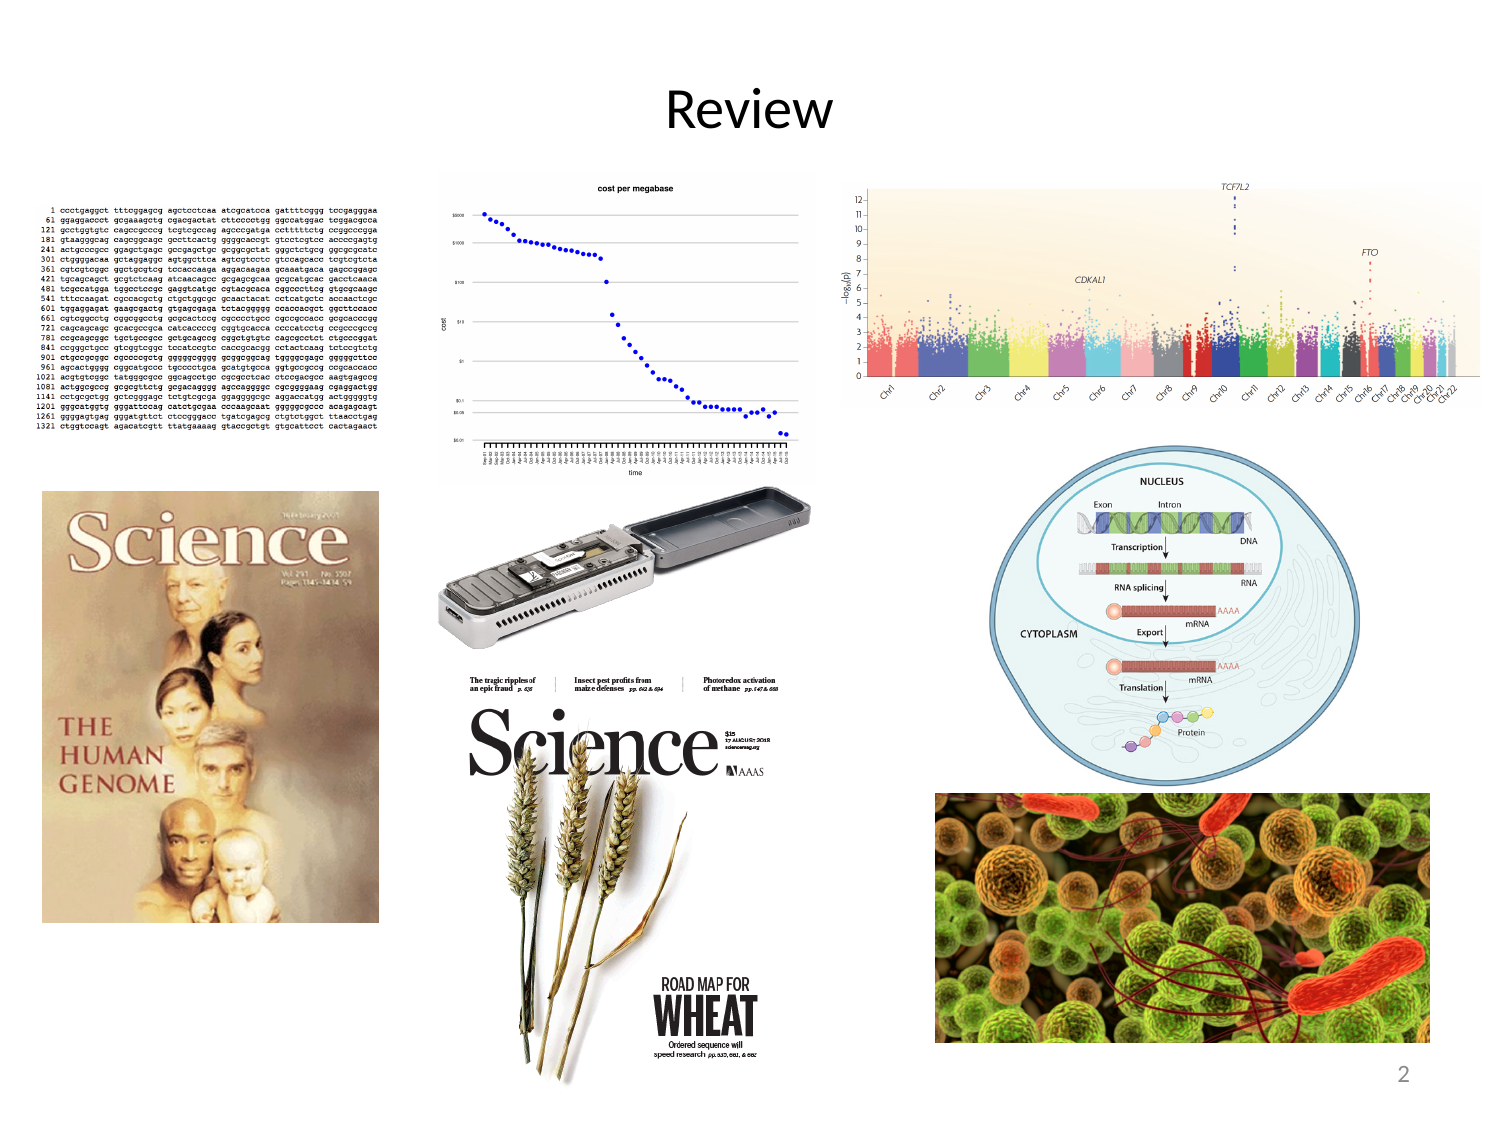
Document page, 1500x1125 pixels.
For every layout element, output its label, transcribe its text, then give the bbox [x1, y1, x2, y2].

picture [437, 171, 816, 649]
picture [34, 205, 379, 431]
picture [41, 491, 379, 923]
picture [454, 664, 793, 1093]
title Review [75, 45, 1425, 166]
slide_number 2 [1074, 1051, 1425, 1103]
picture [841, 182, 1482, 407]
picture [935, 439, 1430, 1044]
